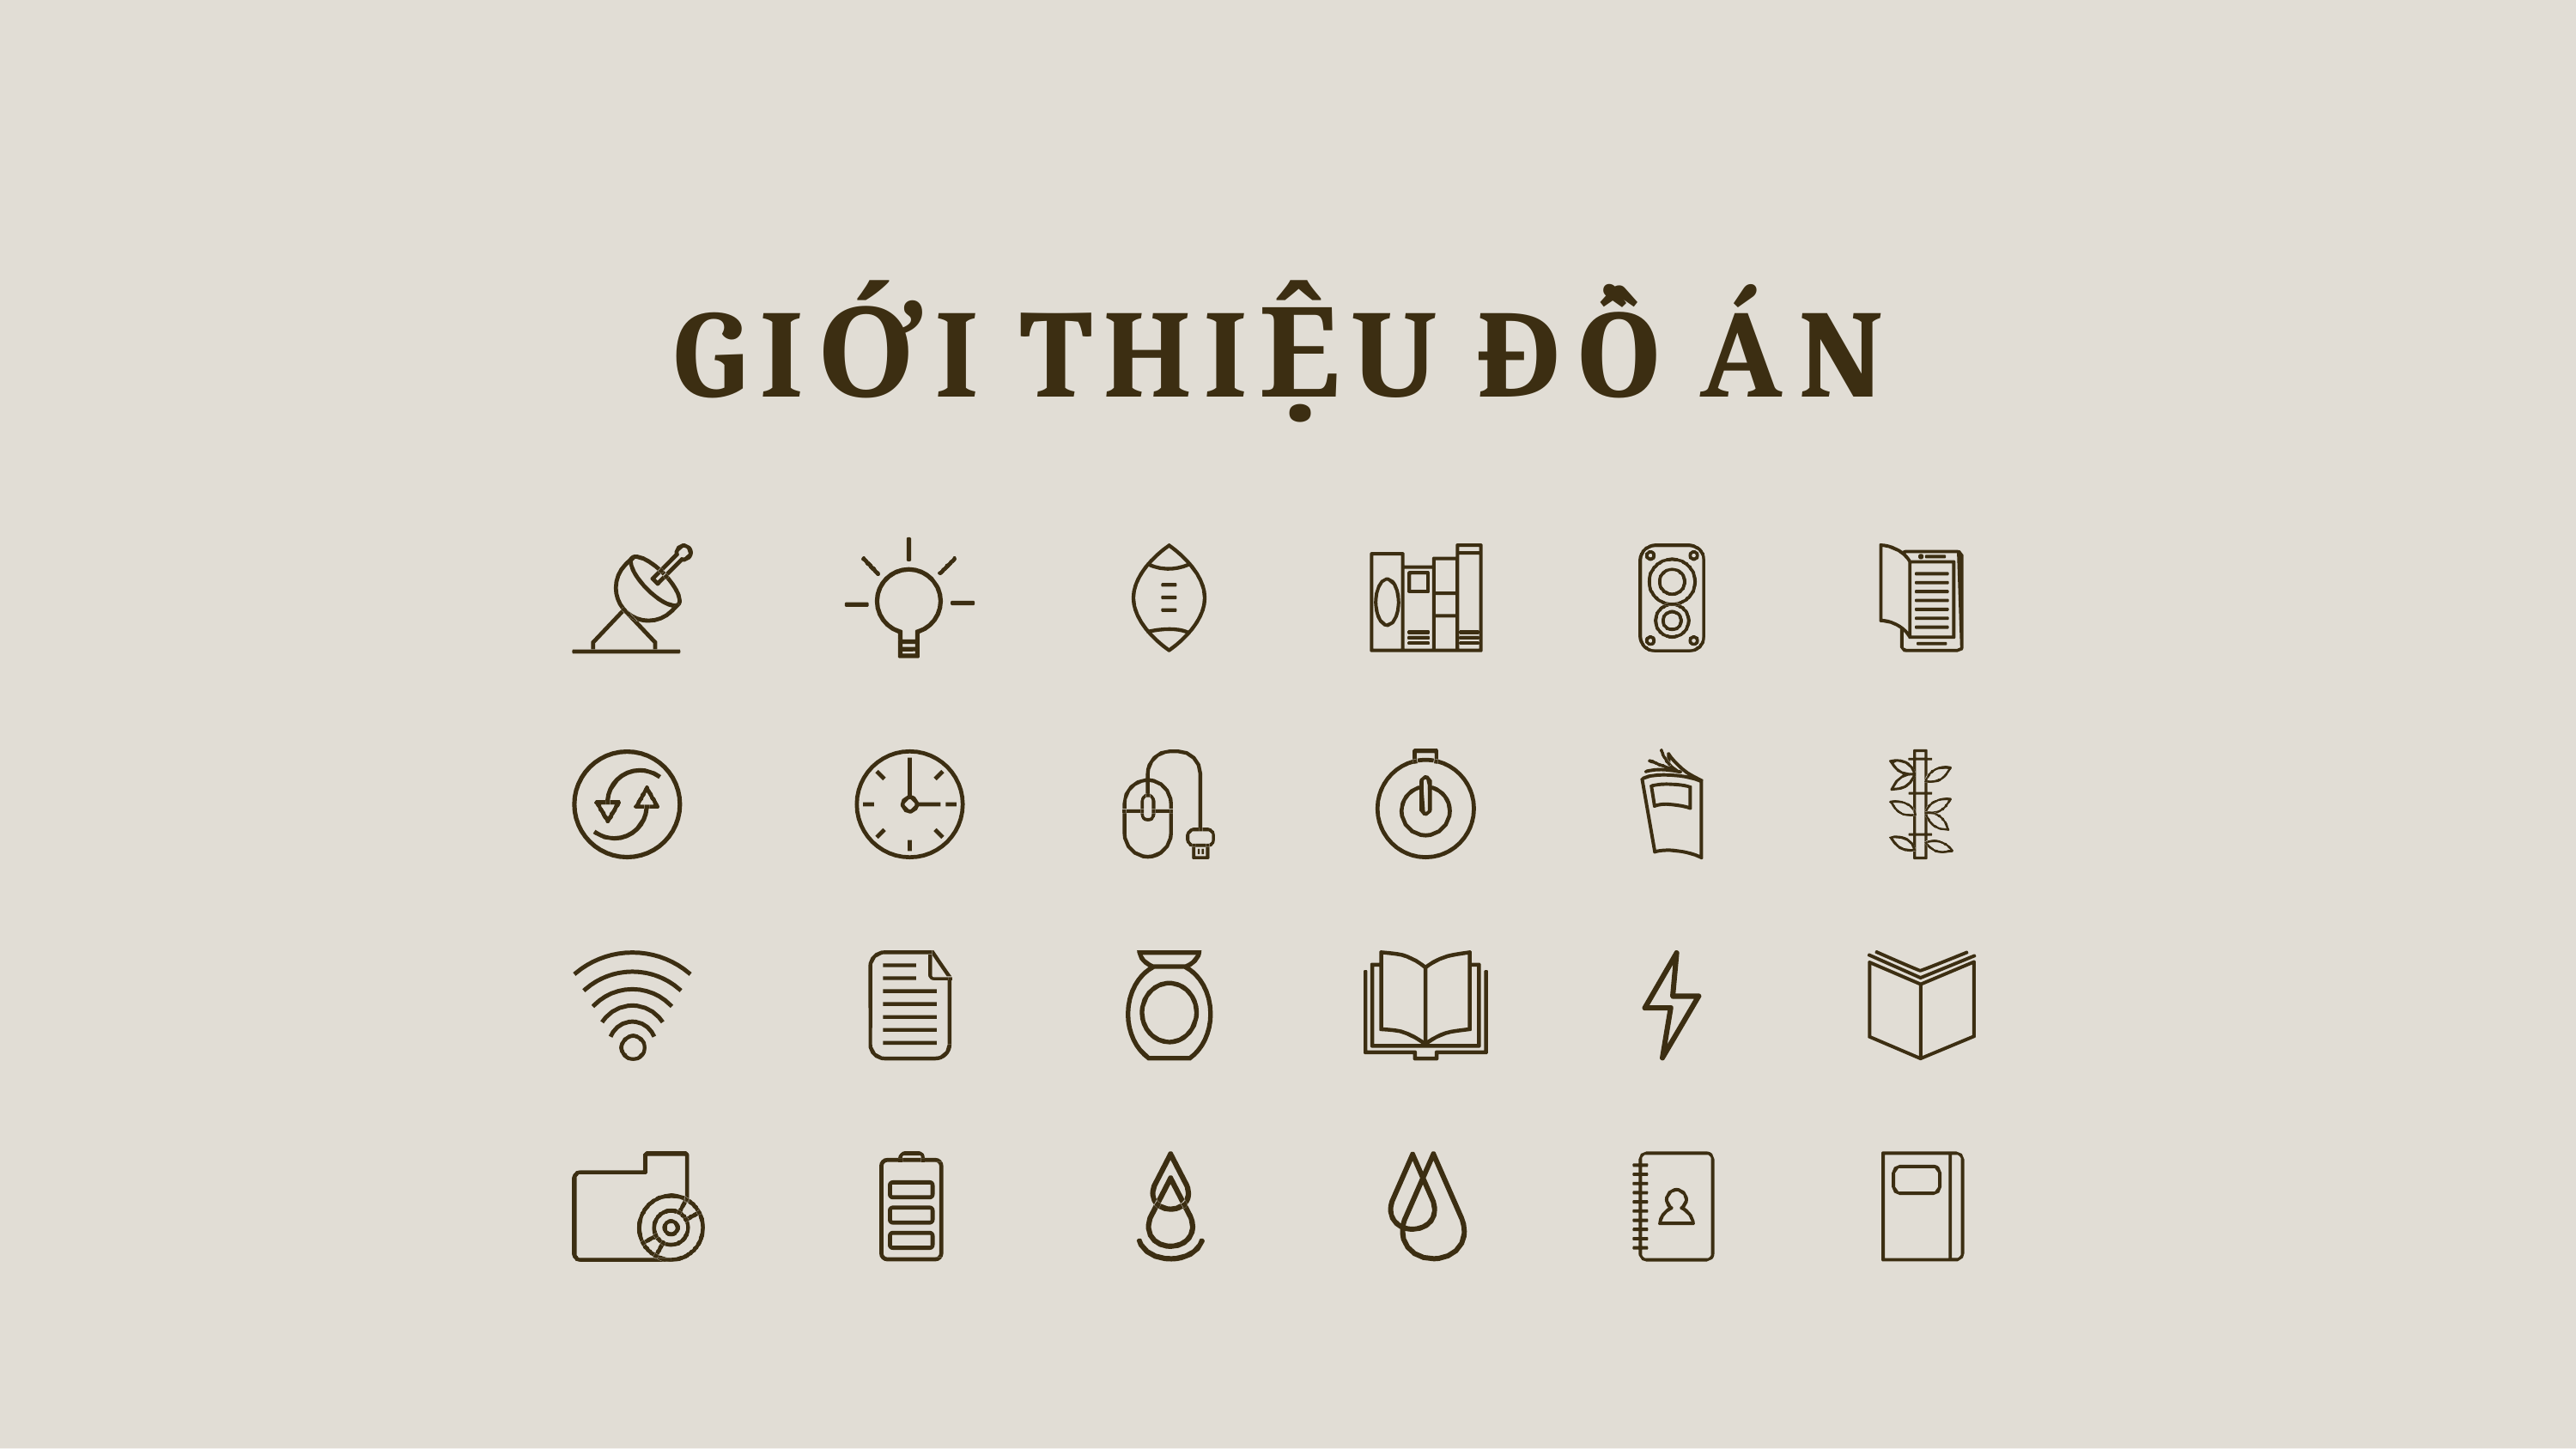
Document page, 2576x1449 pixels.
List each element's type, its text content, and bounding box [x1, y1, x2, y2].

text_box [1364, 970, 1488, 1061]
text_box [1375, 749, 1477, 860]
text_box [1640, 749, 1704, 860]
text_box [1881, 1151, 1965, 1262]
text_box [878, 1151, 944, 1262]
picture [572, 1151, 706, 1262]
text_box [1370, 543, 1483, 652]
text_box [573, 949, 692, 1061]
text_box [1874, 950, 1969, 973]
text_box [1888, 749, 1954, 860]
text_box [572, 749, 683, 860]
text_box [1879, 543, 1964, 652]
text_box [844, 537, 975, 658]
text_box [572, 543, 694, 654]
text_box [1370, 950, 1481, 1048]
text_box [1131, 543, 1207, 652]
text_box [1388, 1151, 1467, 1262]
text_box [1126, 950, 1213, 1061]
title GIỚI THIỆU ĐỒ ÁN [671, 270, 1905, 514]
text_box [868, 949, 952, 1061]
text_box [1122, 749, 1216, 860]
text_box [1867, 953, 1977, 1061]
text_box [854, 749, 965, 860]
picture [1638, 543, 1705, 652]
text_box [1642, 950, 1702, 1061]
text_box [1136, 1151, 1206, 1262]
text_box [1632, 1151, 1715, 1262]
